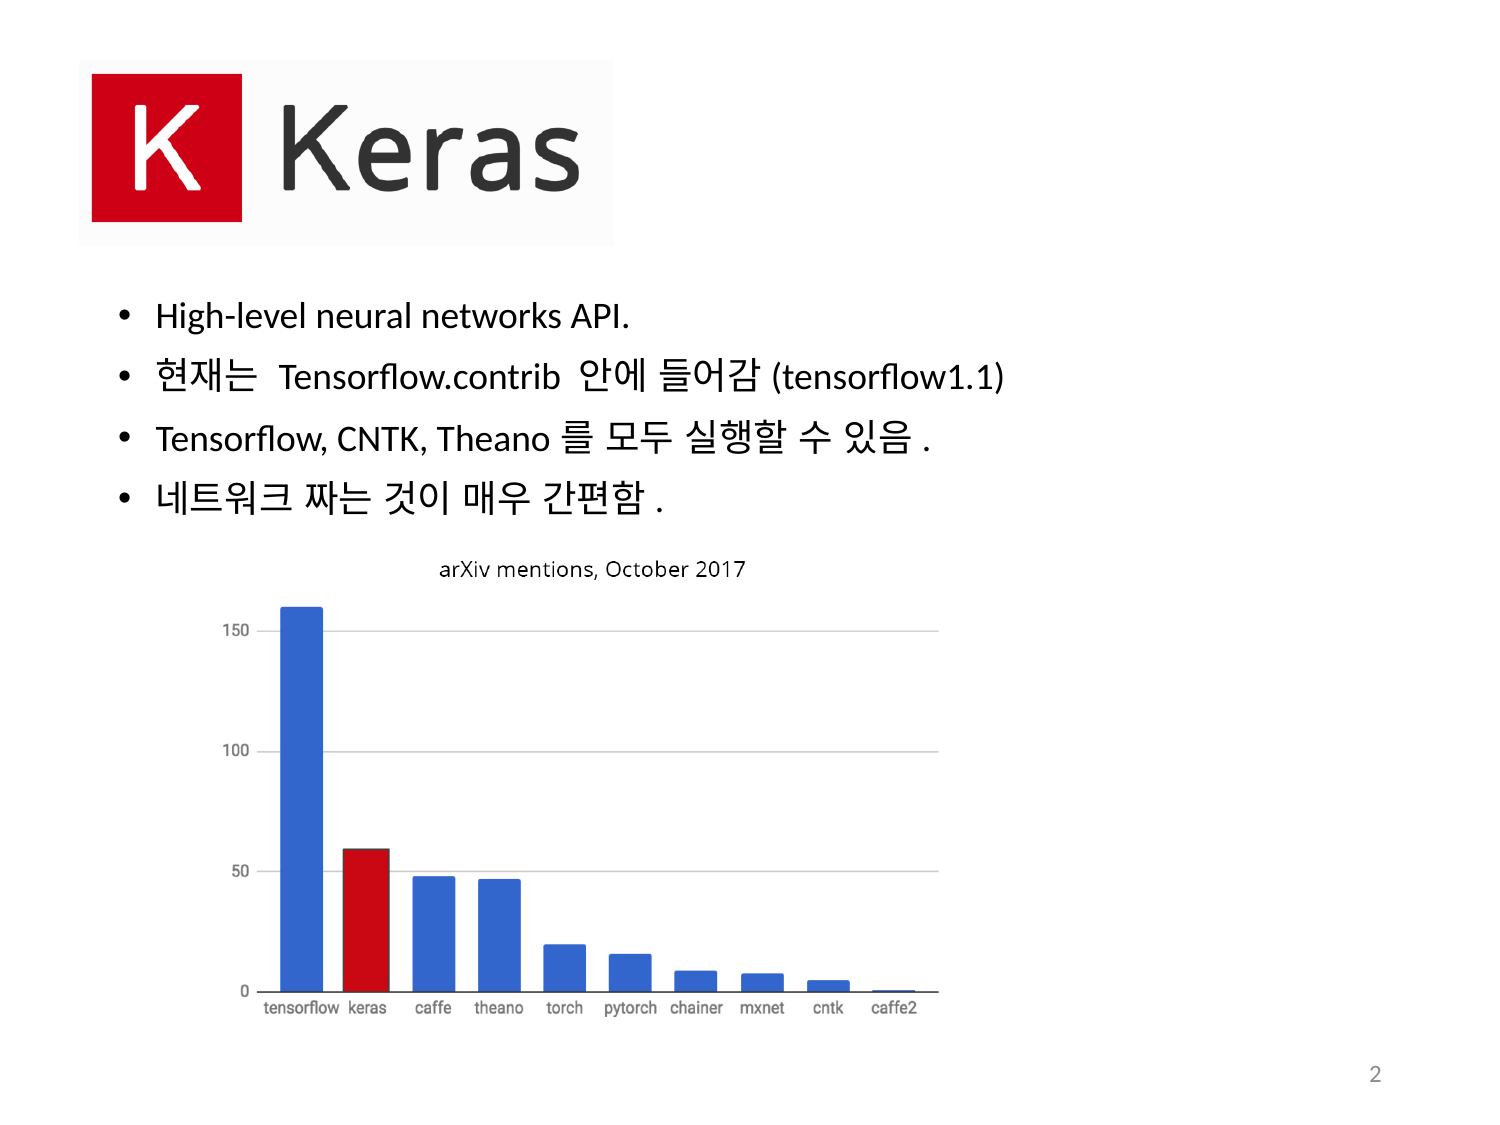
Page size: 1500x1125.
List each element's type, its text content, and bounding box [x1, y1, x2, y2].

slide_number 2 [1059, 1042, 1397, 1103]
list High-level neural networks API. 현재는 Tensorflow.contrib 안에 들어감(tensorflow1.1) Tensorflow, CNTK, Theano를 모두 실행할 수 있음. 네트워크 짜는 것이 매우 간편함. [103, 288, 1397, 938]
picture [205, 536, 956, 1027]
picture [79, 60, 614, 246]
